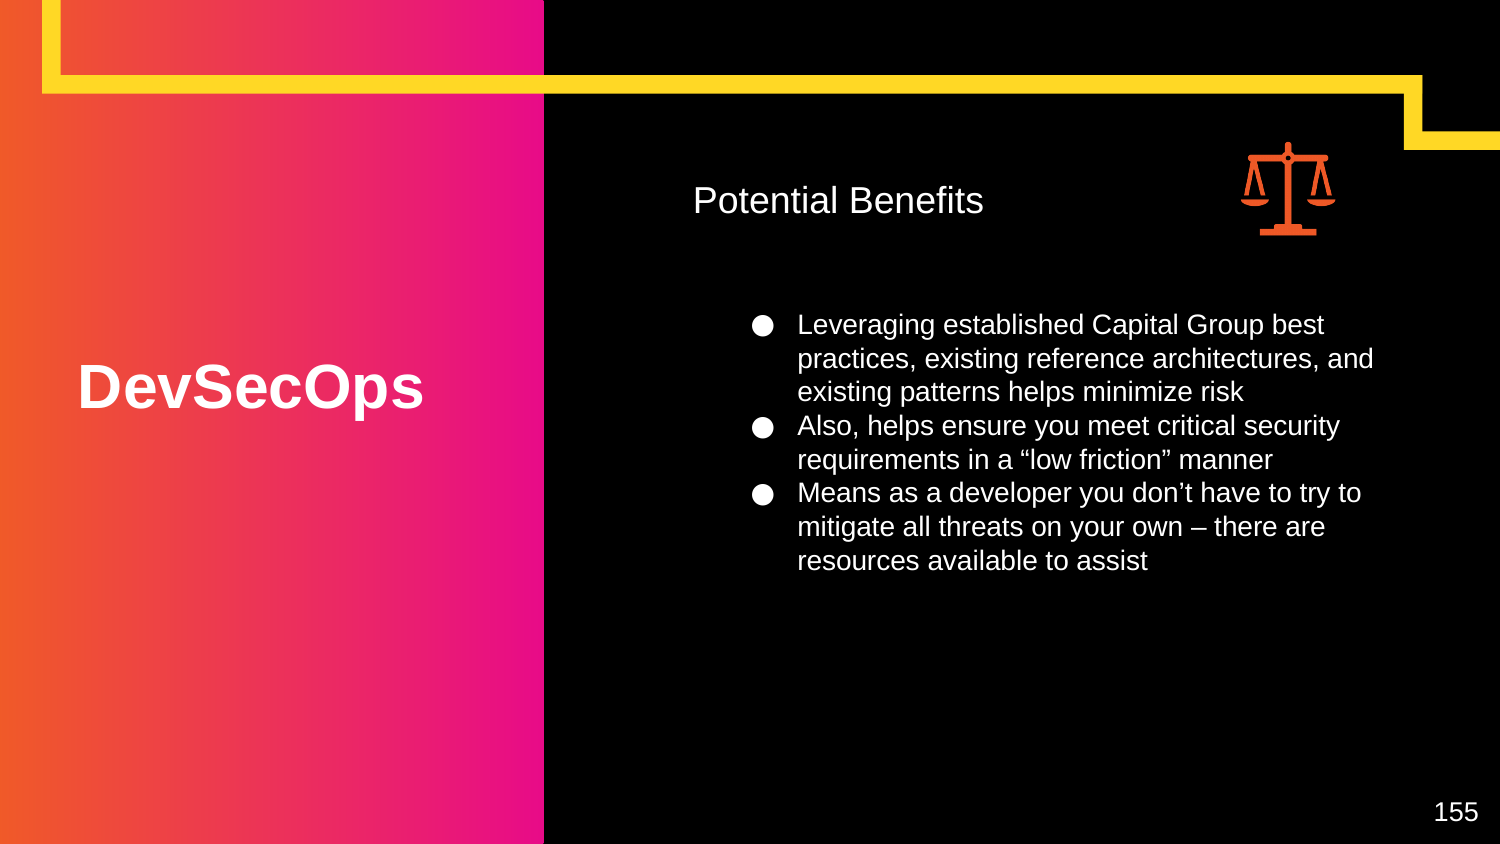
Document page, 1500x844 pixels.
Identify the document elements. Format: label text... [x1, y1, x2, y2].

text_box Leveraging established Capital Group best practices, existing reference architectures, and existing patterns helps minimize risk Also, helps ensure you meet critical security requirements in a “low friction” manner Means as a developer you don’t have to try to mitigate all threats on your own – there are resources available to assist [722, 298, 1431, 584]
text_box Potential Benefits [681, 162, 1034, 235]
slide_number 155 [1403, 779, 1494, 844]
picture [1231, 132, 1345, 245]
title DevSecOps [42, 343, 433, 430]
